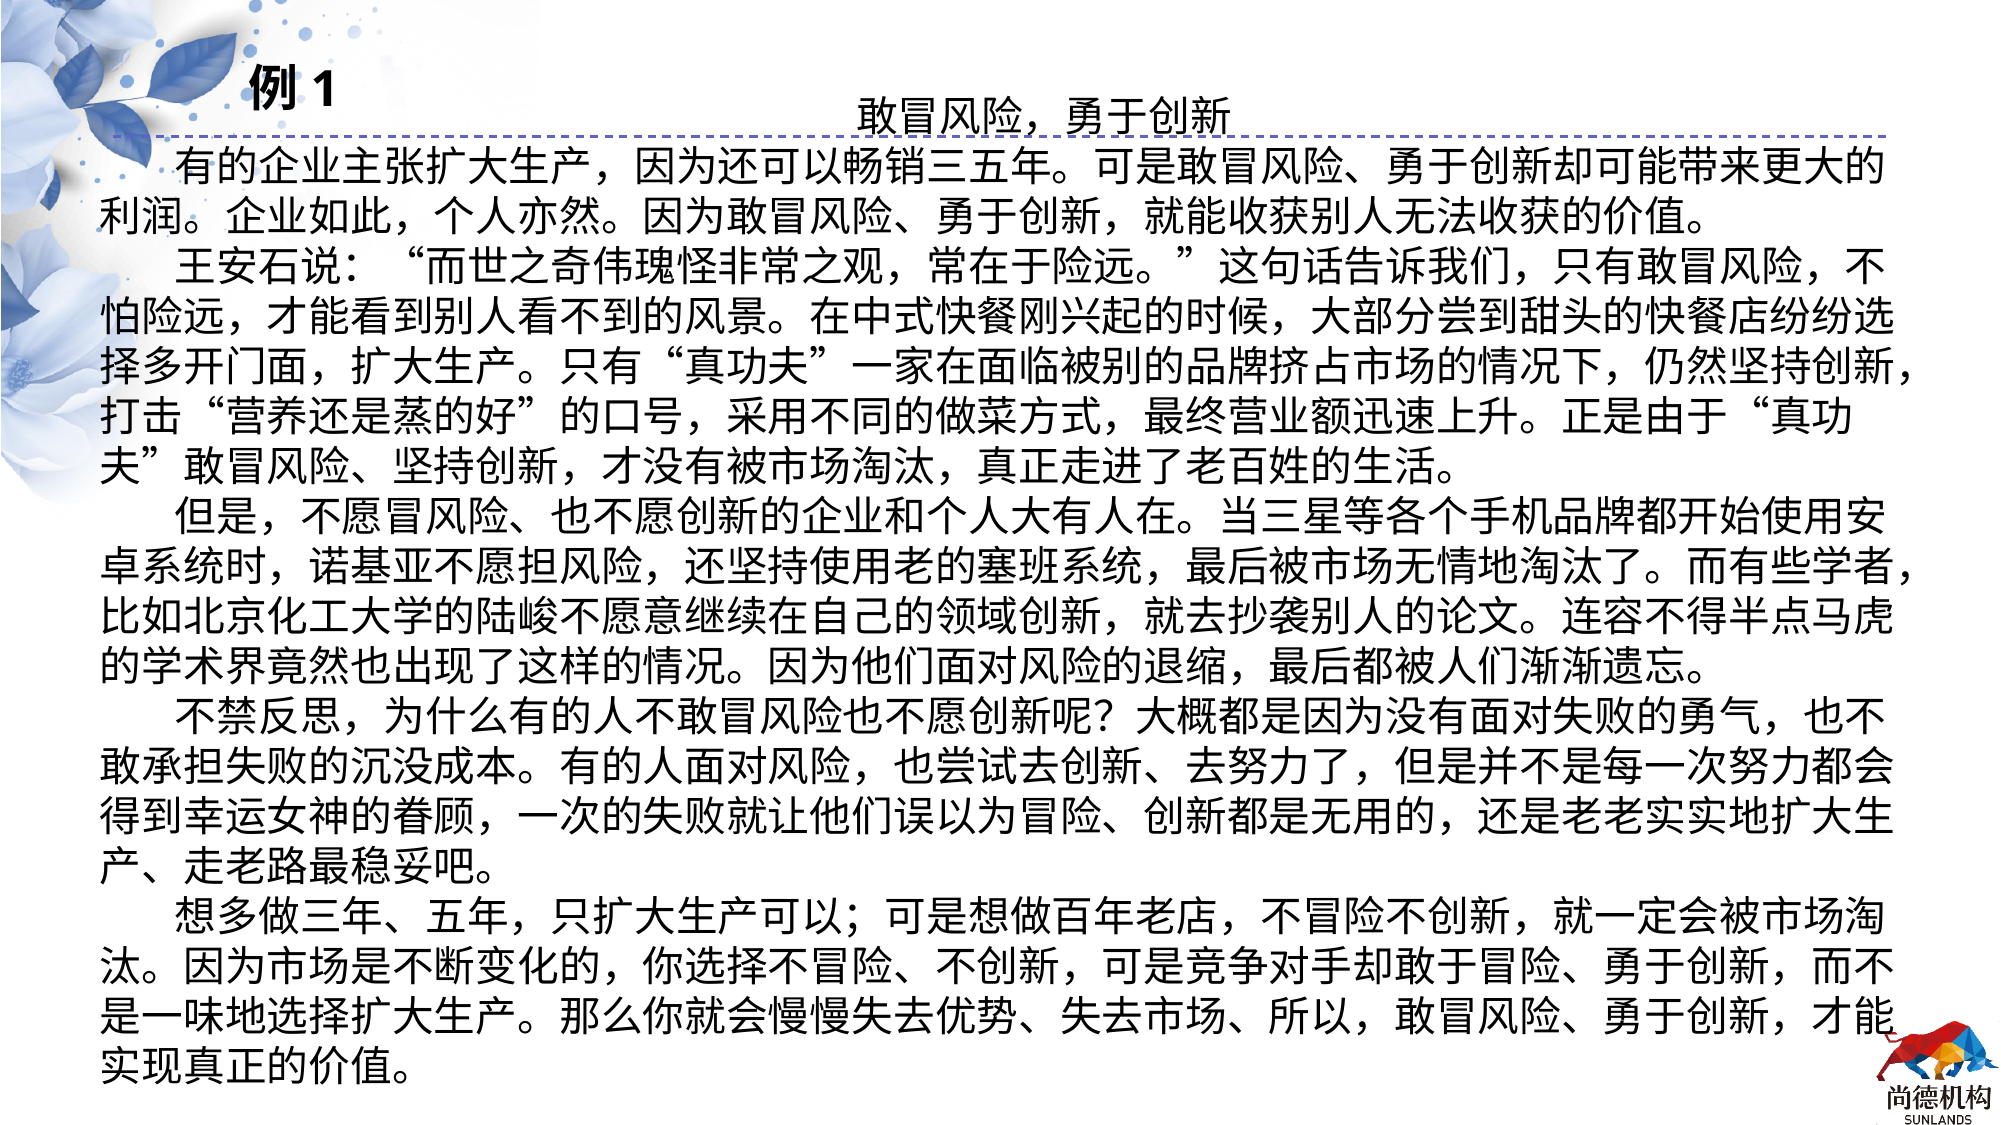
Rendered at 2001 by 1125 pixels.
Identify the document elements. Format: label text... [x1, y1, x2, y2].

picture [1876, 1019, 2000, 1125]
text_box 敢冒风险，勇于创新 有的企业主张扩大生产，因为还可以畅销三五年。可是敢冒风险、勇于创新却可能带来更大的利润。企业如此，个人亦然。因为敢冒风险、勇于创新，就能收获别人无法收获的价值。 王安石说：“而世之奇伟瑰怪非常之观，常在于险远。”这句话告诉我们，只有敢冒风险，不怕险远，才能看到别人看不到的风景。在中式快餐刚兴起的时候，大部分尝到甜头的快餐店纷纷选择多开门面，扩大生产。只有“真功夫”一家在面临被别的品牌挤占市场的情况下，仍然坚持创新，打击“营养还是蒸的好”的口号，采用不同的做菜方式，最终营业额迅速上升。正是由于“真功夫”敢冒风险、坚持创新，才没有被市场淘汰，真正走进了老百姓的生活。 但是，不愿冒风险、也不愿创新的企业和个人大有人在。当三星等各个手机品牌都开始使用安卓系统时，诺基亚不愿担风险，还坚持使用老的塞班系统，最后被市场无情地淘汰了。而有些学者，比如北京化工大学的陆峻不愿意继续在自己的领域创新，就去抄袭别人的论文。连容不得半点马虎的学术界竟然也出现了这样的情况。因为他们面对风险的退缩，最后都被人们渐渐遗忘。 不禁反思，为什么有的人不敢冒风险也不愿创新呢？大概都是因为没有面对失败的勇气，也不敢承担失败的沉没成本。有的人面对风险，也尝试去创新、去努力了，但是并不是每一次努力都会得到幸运女神的眷顾，一次的失败就让他们误以为冒险、创新都是无用的，还是老老实实地扩大生产、走老路最稳妥吧。 想多做三年、五年，只扩大生产可以；可是想做百年老店，不冒险不创新，就一定会被市场淘汰。因为市场是不断变化的，你选择不冒险、不创新，可是竞争对手却敢于冒险、勇于创新，而不是一味地选择扩大生产。那么你就会慢慢失去优势、失去市场、所以，敢冒风险、勇于创新，才能实现真正的价值。 [100, 86, 1922, 1090]
text_box 例1 [233, 48, 504, 124]
picture [2, 0, 540, 578]
